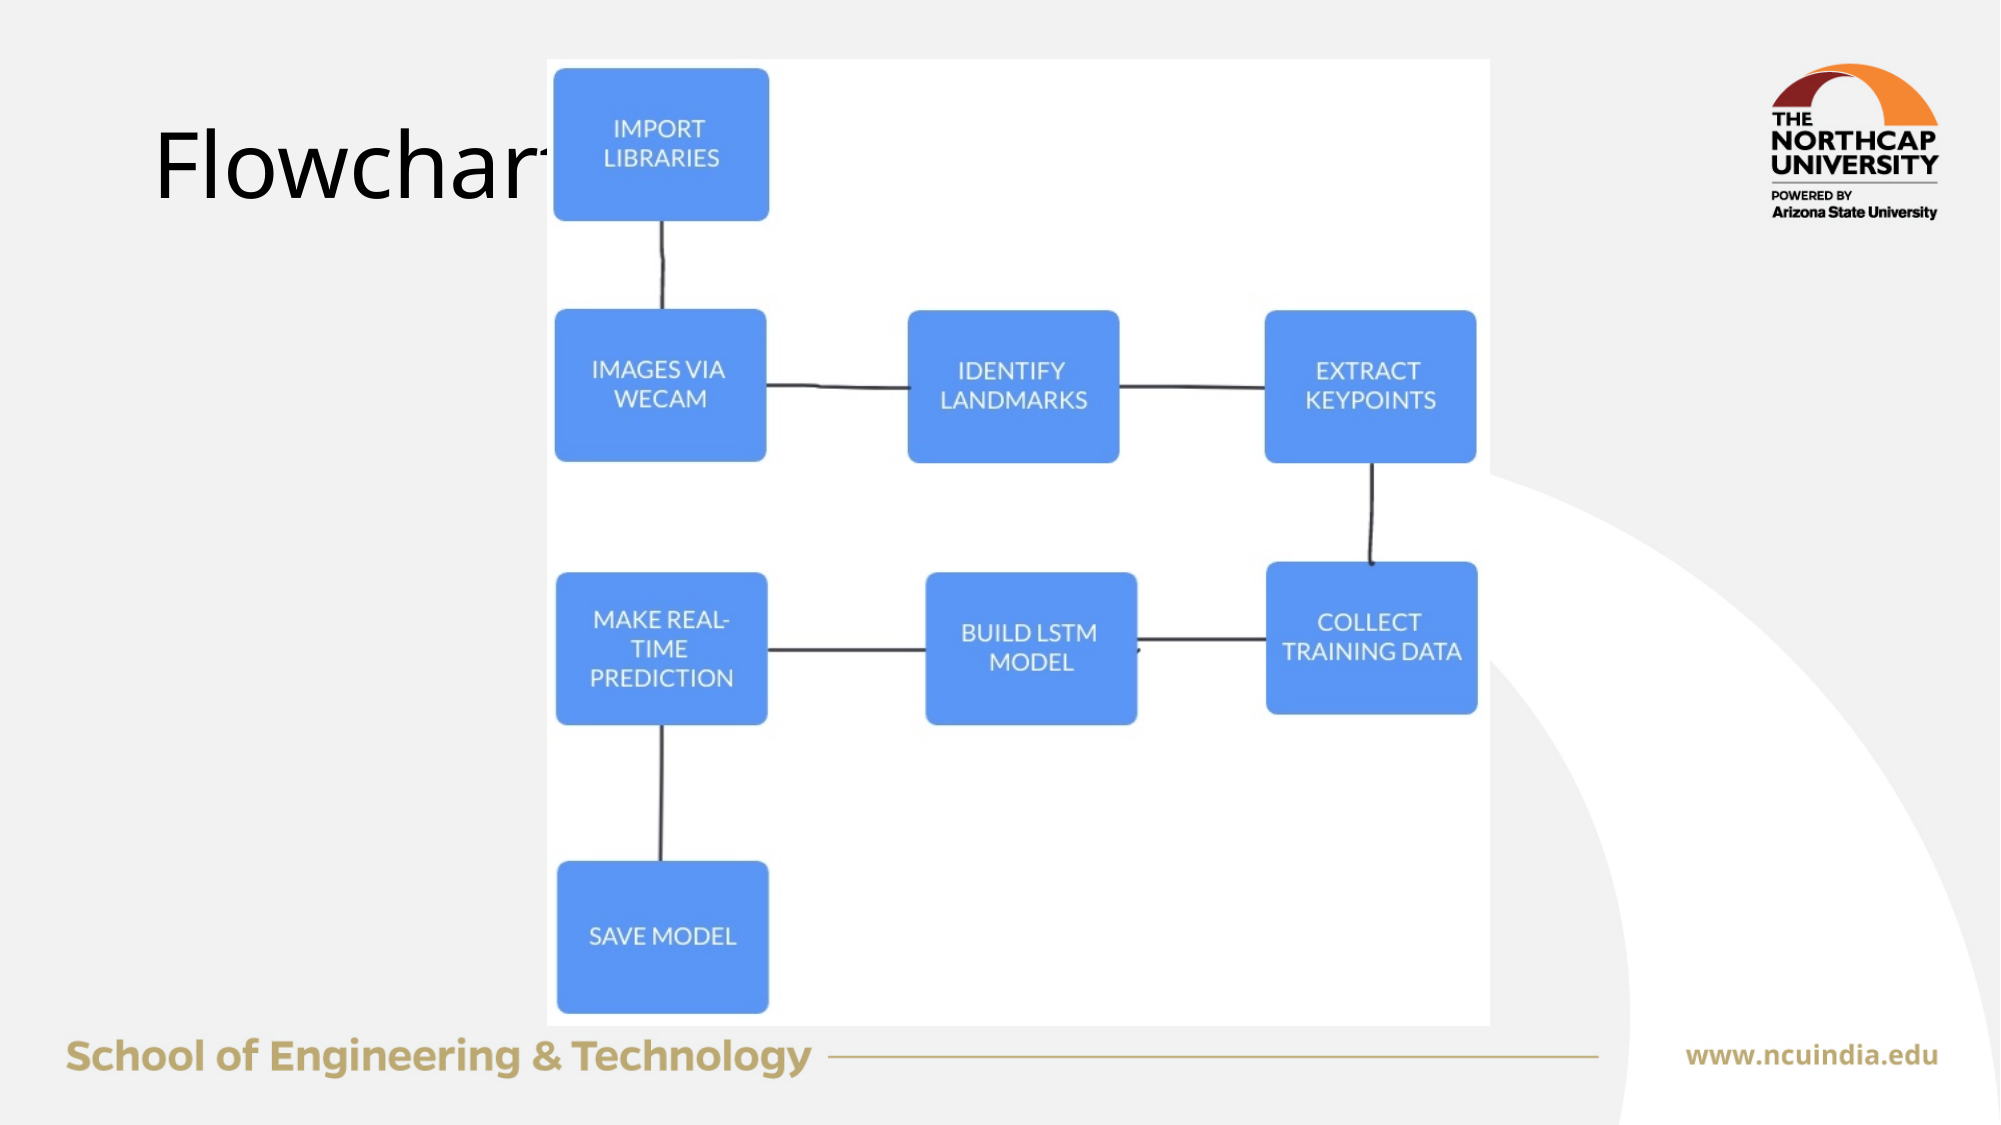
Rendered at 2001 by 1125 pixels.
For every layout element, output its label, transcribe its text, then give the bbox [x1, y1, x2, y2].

picture [0, 0, 2000, 1125]
title Flowchart [1490, 59, 1863, 278]
title Flowchart [137, 59, 547, 278]
